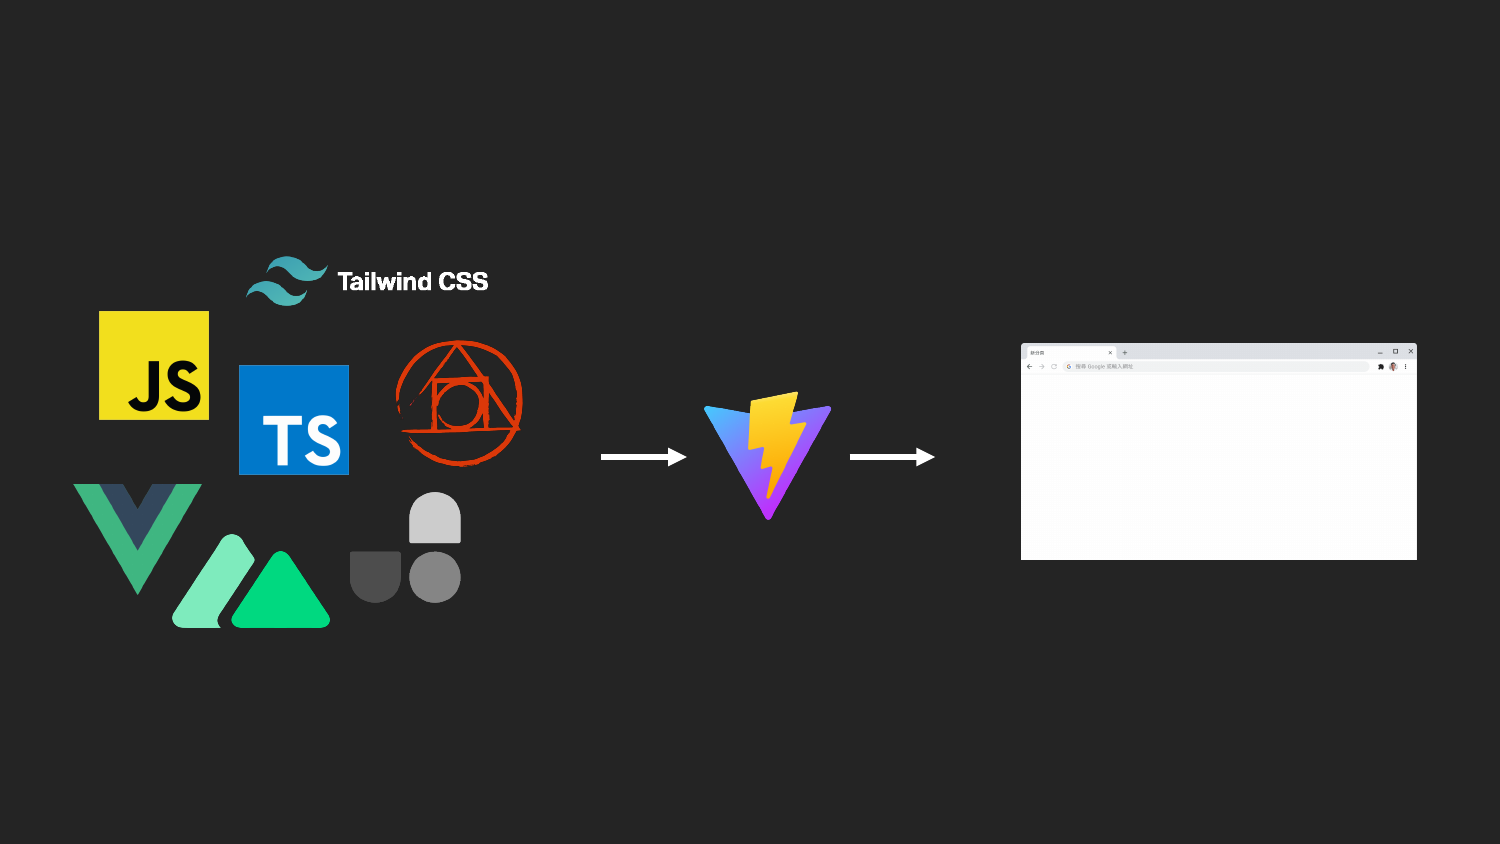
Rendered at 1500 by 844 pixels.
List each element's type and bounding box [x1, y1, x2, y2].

picture [73, 475, 330, 628]
picture [244, 255, 491, 306]
picture [394, 340, 523, 467]
picture [700, 391, 834, 523]
picture [348, 490, 462, 604]
picture [239, 365, 349, 475]
picture [99, 310, 209, 421]
picture [1020, 343, 1417, 560]
